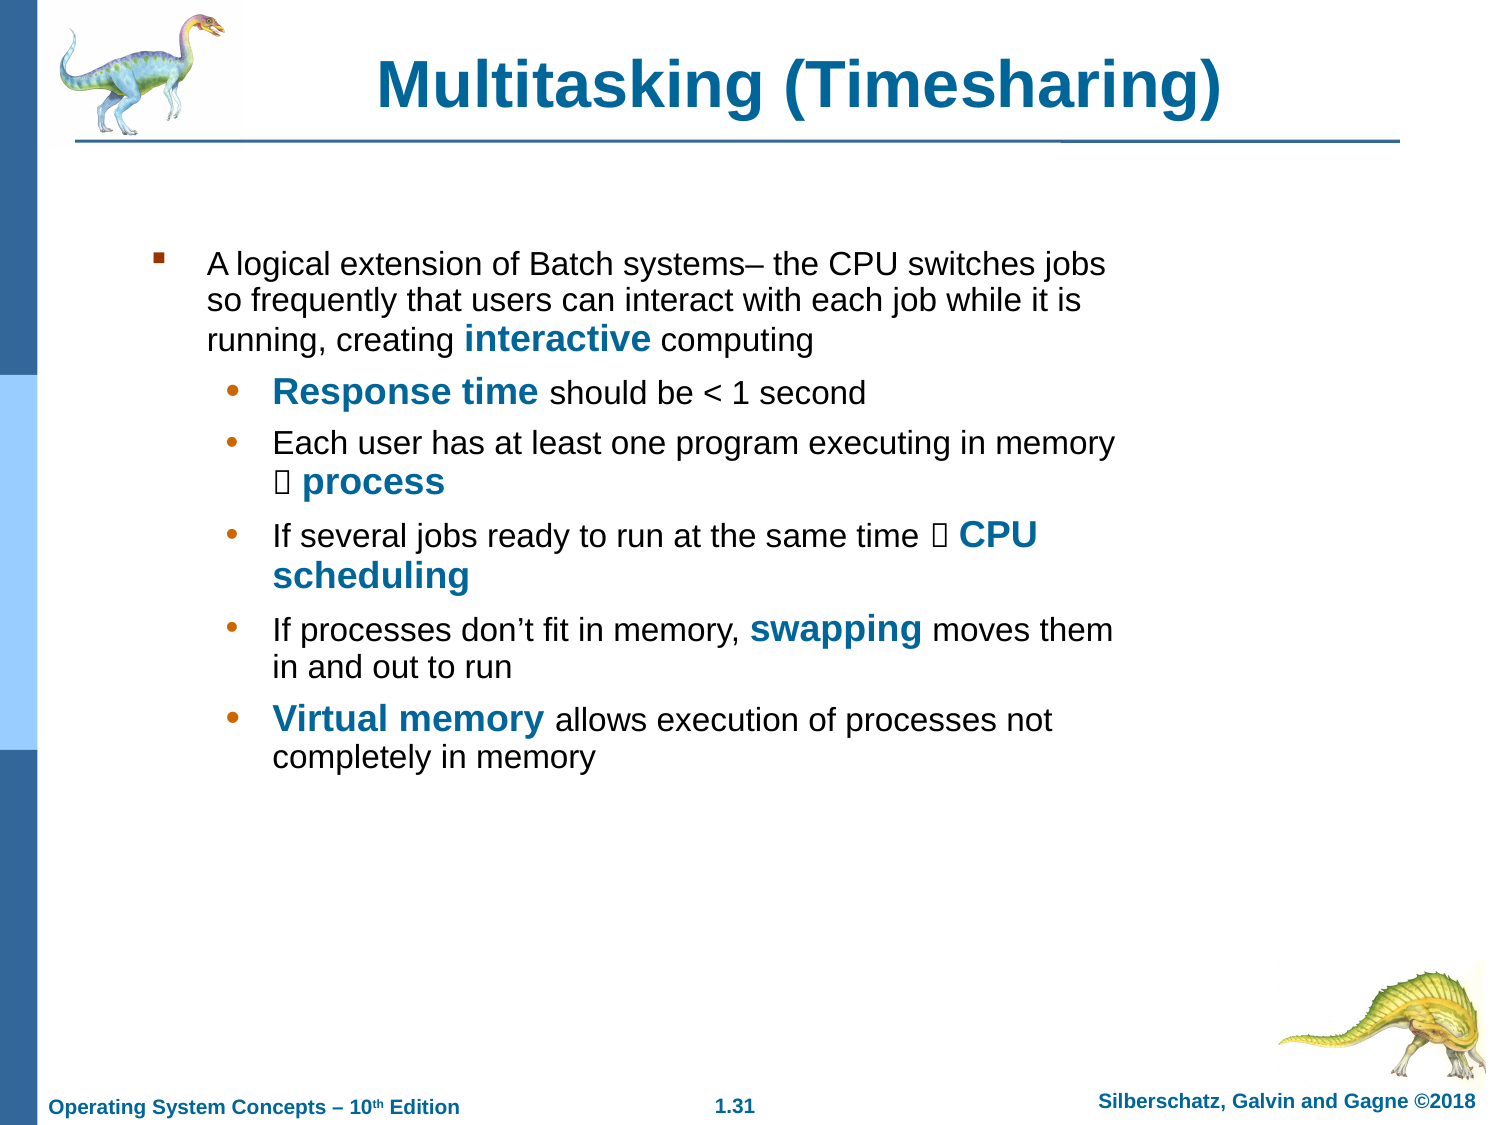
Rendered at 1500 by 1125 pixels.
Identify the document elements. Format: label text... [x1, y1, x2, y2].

title Multitasking (Timesharing) [175, 33, 1425, 129]
list A logical extension of Batch systems– the CPU switches jobs so frequently that users can interact with each job while it is running, creating interactive computing Response time should be < 1 second Each user has at least one program executing in memory  process If several jobs ready to run at the same time  CPU scheduling If processes don’t fit in memory, swapping moves them in and out to run Virtual memory allows execution of processes not completely in memory [135, 137, 1154, 937]
picture [1275, 959, 1486, 1090]
picture [46, 0, 243, 149]
